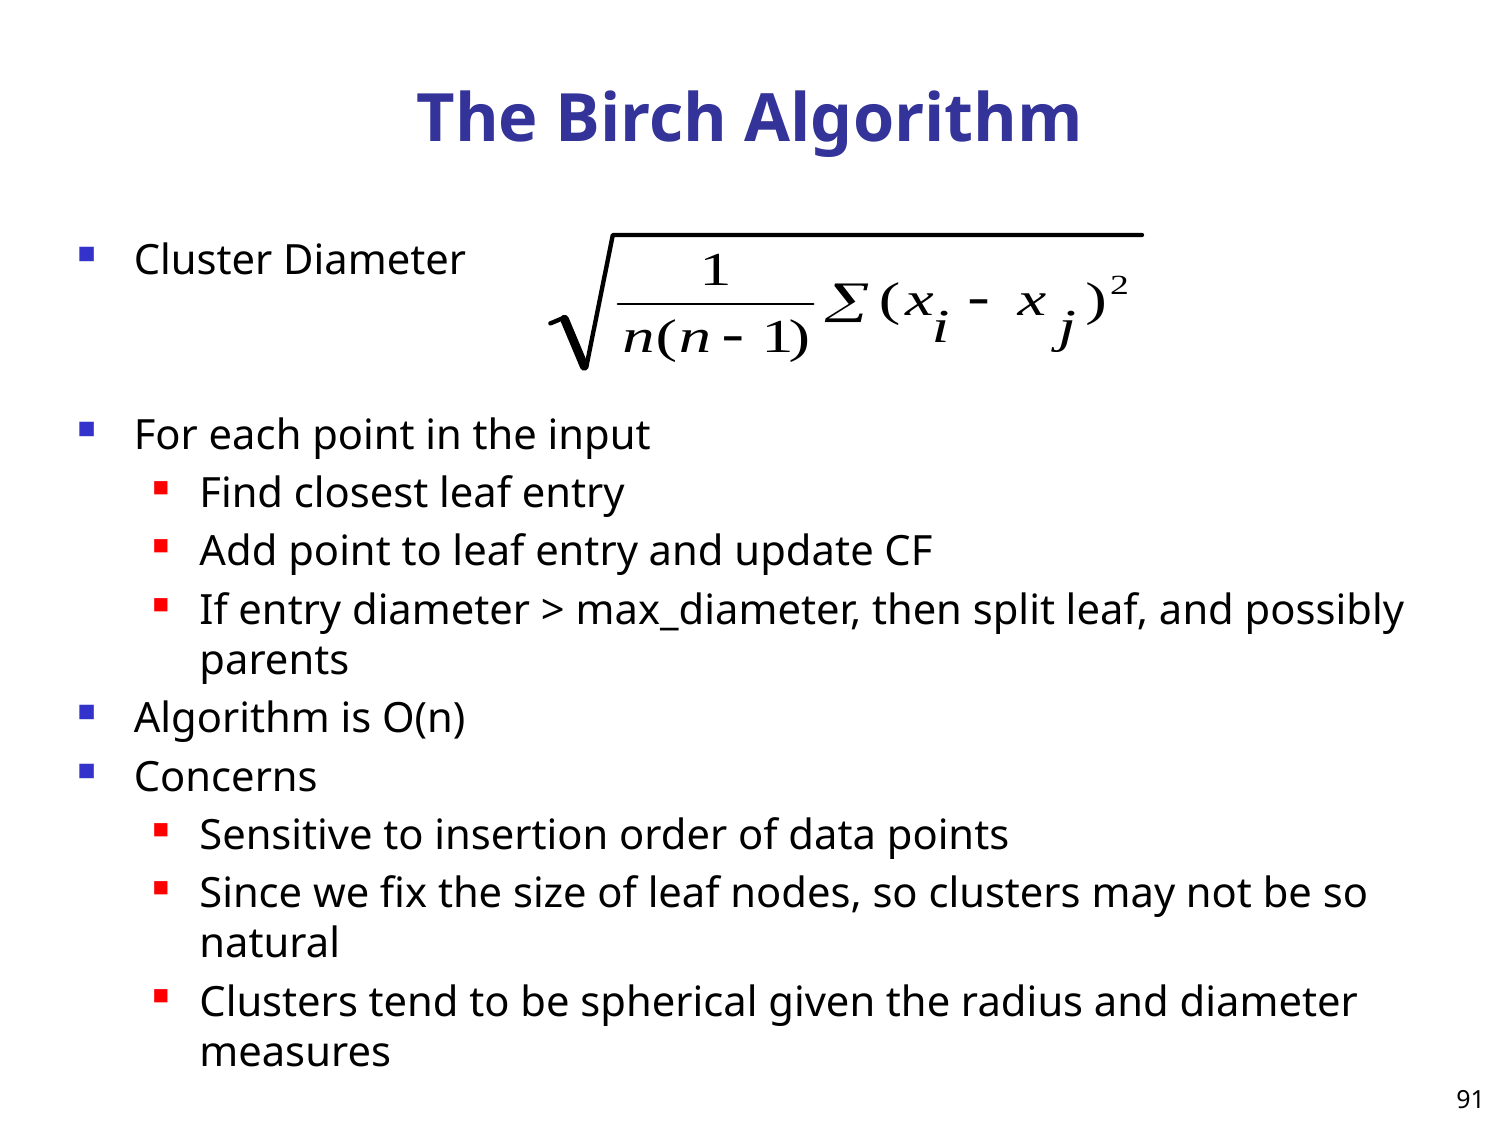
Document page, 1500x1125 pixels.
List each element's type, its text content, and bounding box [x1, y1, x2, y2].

list Cluster Diameter For each point in the input Find closest leaf entry Add point to leaf entry and update CF If entry diameter > max_diameter, then split leaf, and possibly parents Algorithm is O(n) Concerns Sensitive to insertion order of data points Since we fix the size of leaf nodes, so clusters may not be so natural Clusters tend to be spherical given the radius and diameter measures [62, 224, 1475, 1088]
title The Birch Algorithm [0, 62, 1500, 163]
slide_number 91 [1187, 1062, 1500, 1125]
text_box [537, 224, 1157, 380]
